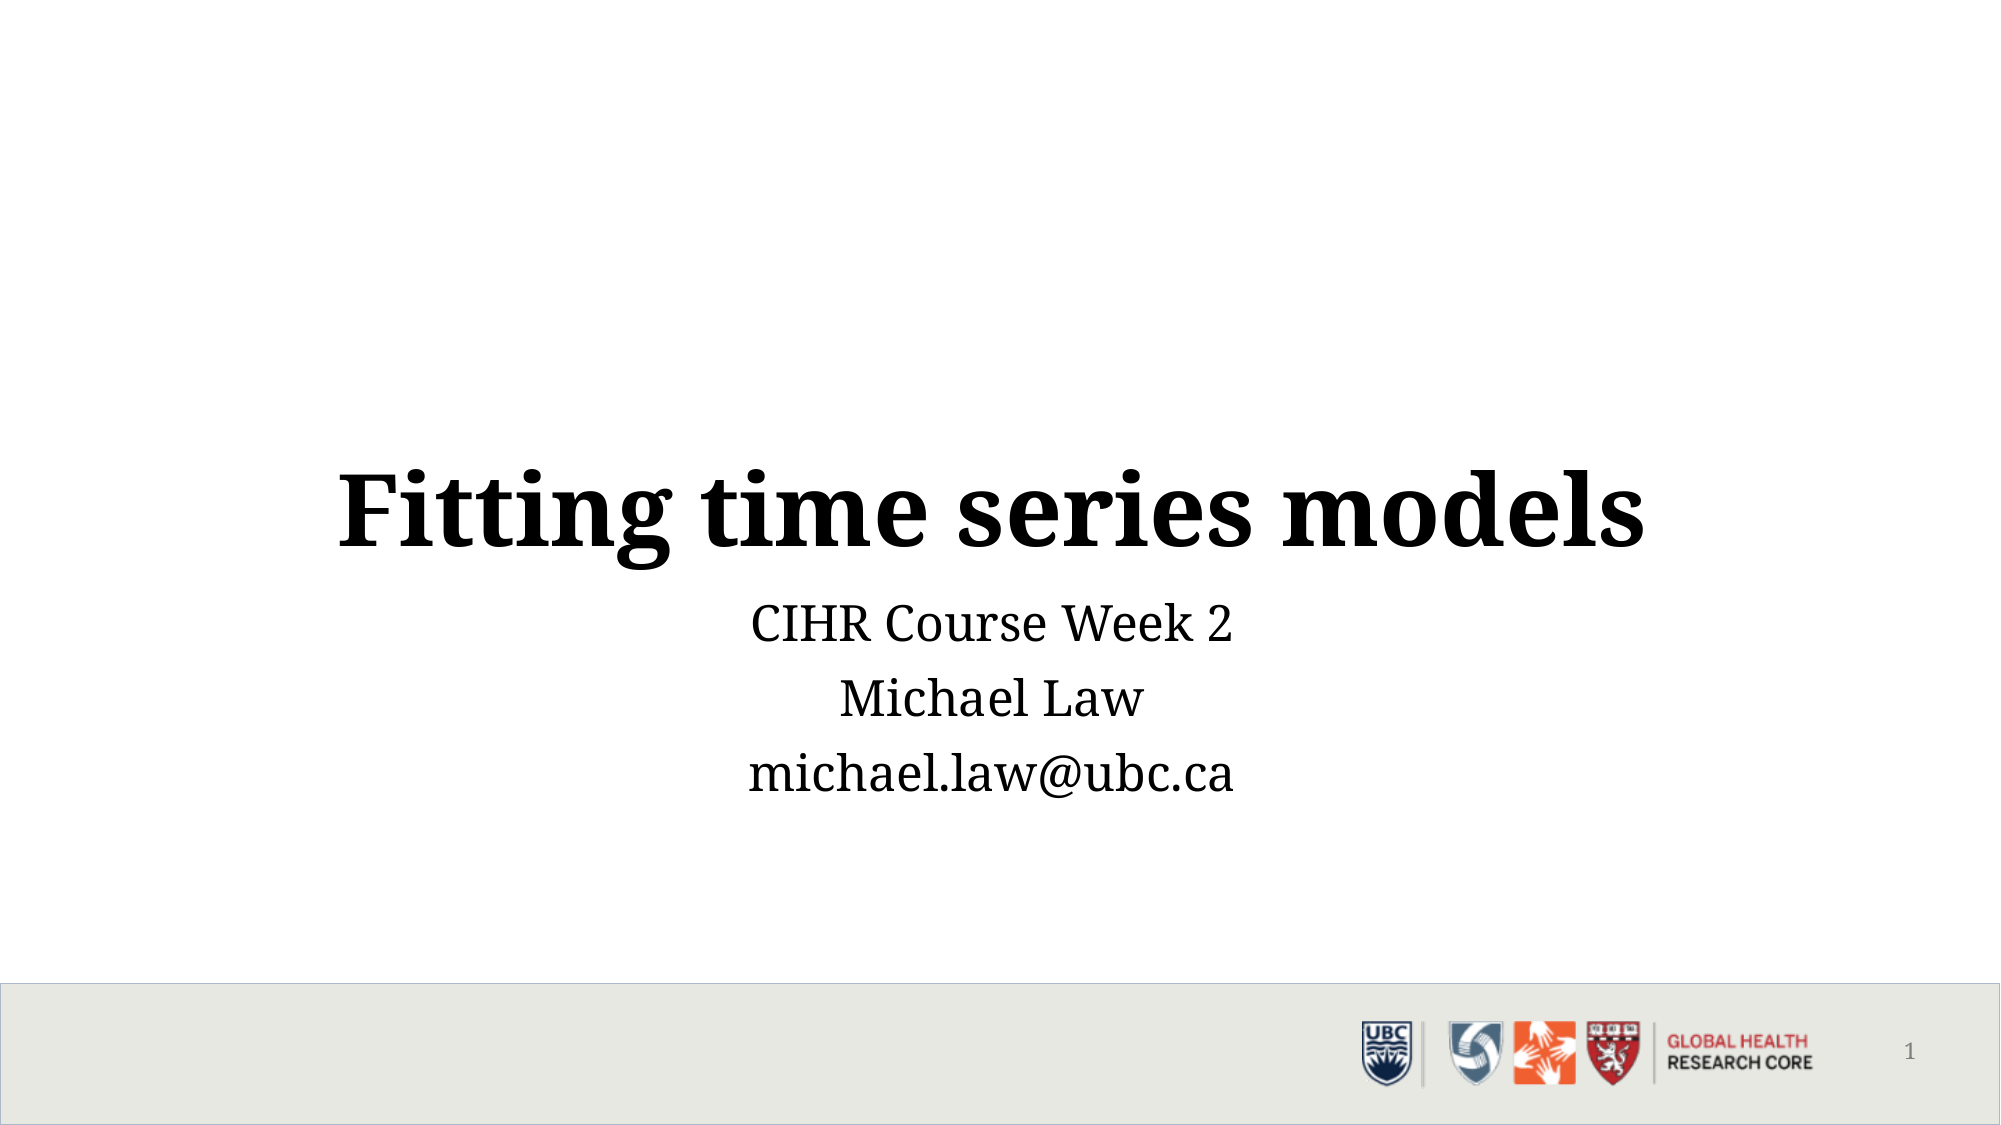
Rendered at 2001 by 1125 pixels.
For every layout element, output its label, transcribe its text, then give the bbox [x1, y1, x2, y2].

picture [1362, 1021, 1859, 1114]
subtitle CIHR Course Week 2 Michael Law michael.law@ubc.ca [249, 590, 1750, 863]
title Fitting time series models [249, 184, 1750, 576]
